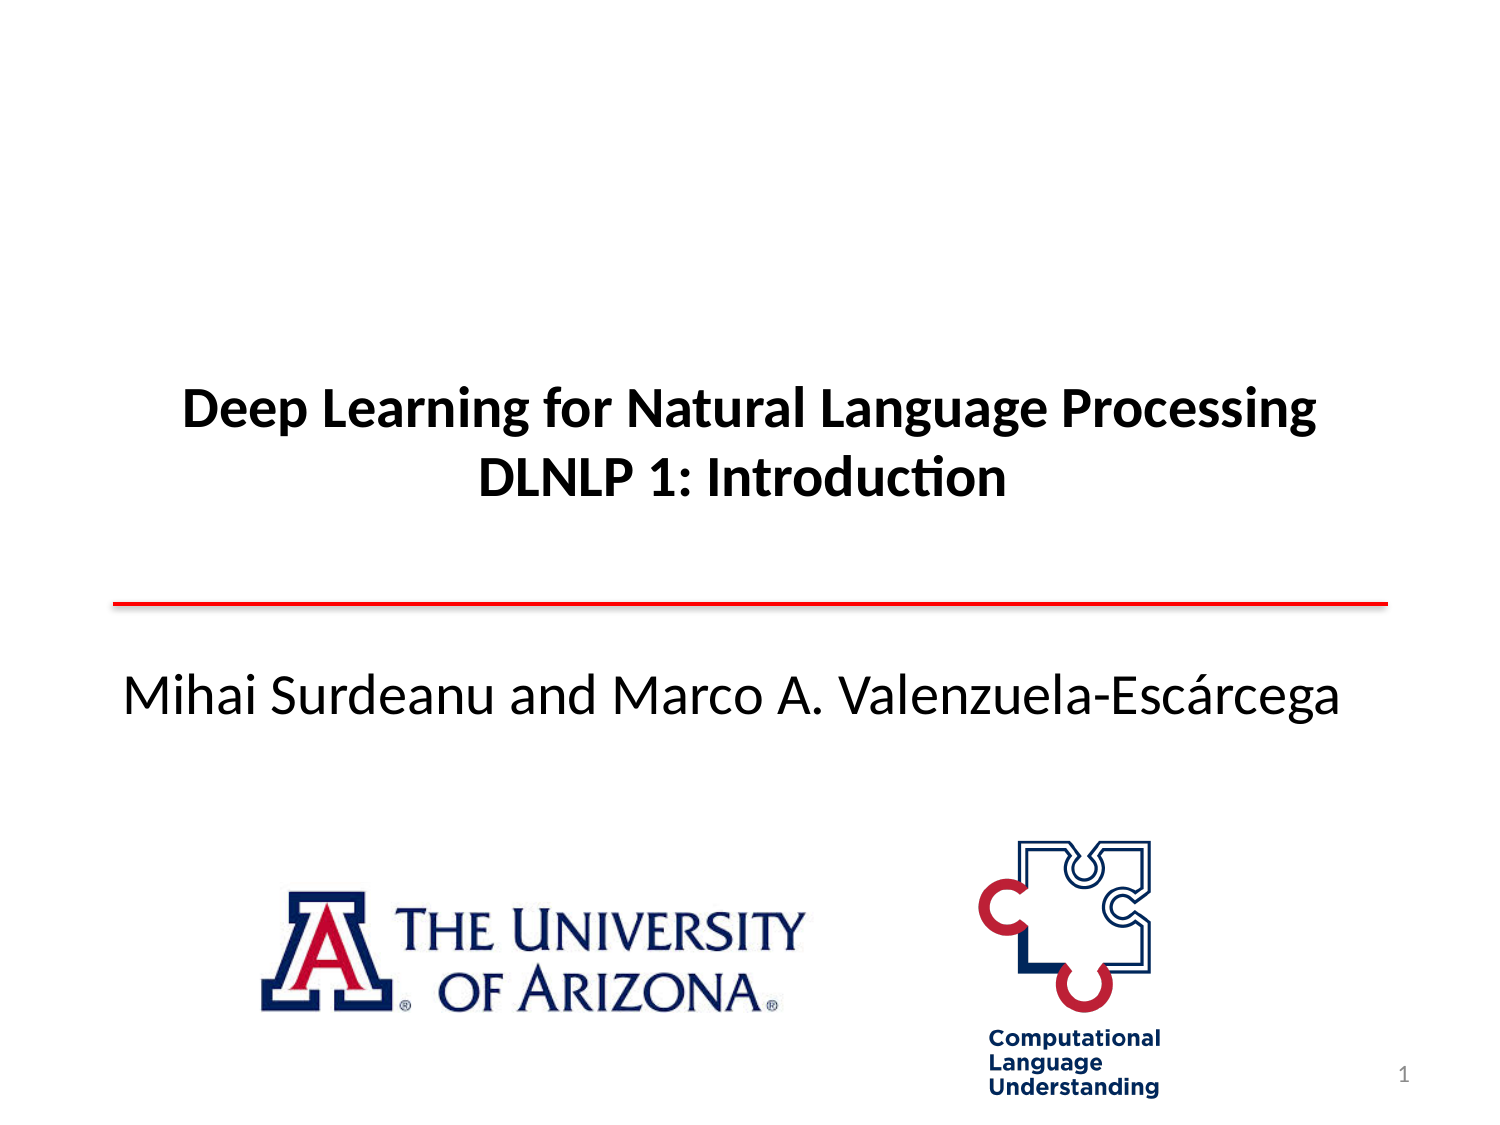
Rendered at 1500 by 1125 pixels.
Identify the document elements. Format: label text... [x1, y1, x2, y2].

slide_number 1 [1202, 1042, 1425, 1103]
picture [250, 882, 815, 1024]
subtitle Mihai Surdeanu and Marco A. Valenzuela-Escárcega [39, 649, 1425, 937]
picture [952, 819, 1198, 1125]
title Deep Learning for Natural Language Processing DLNLP 1: Introduction [112, 286, 1388, 591]
